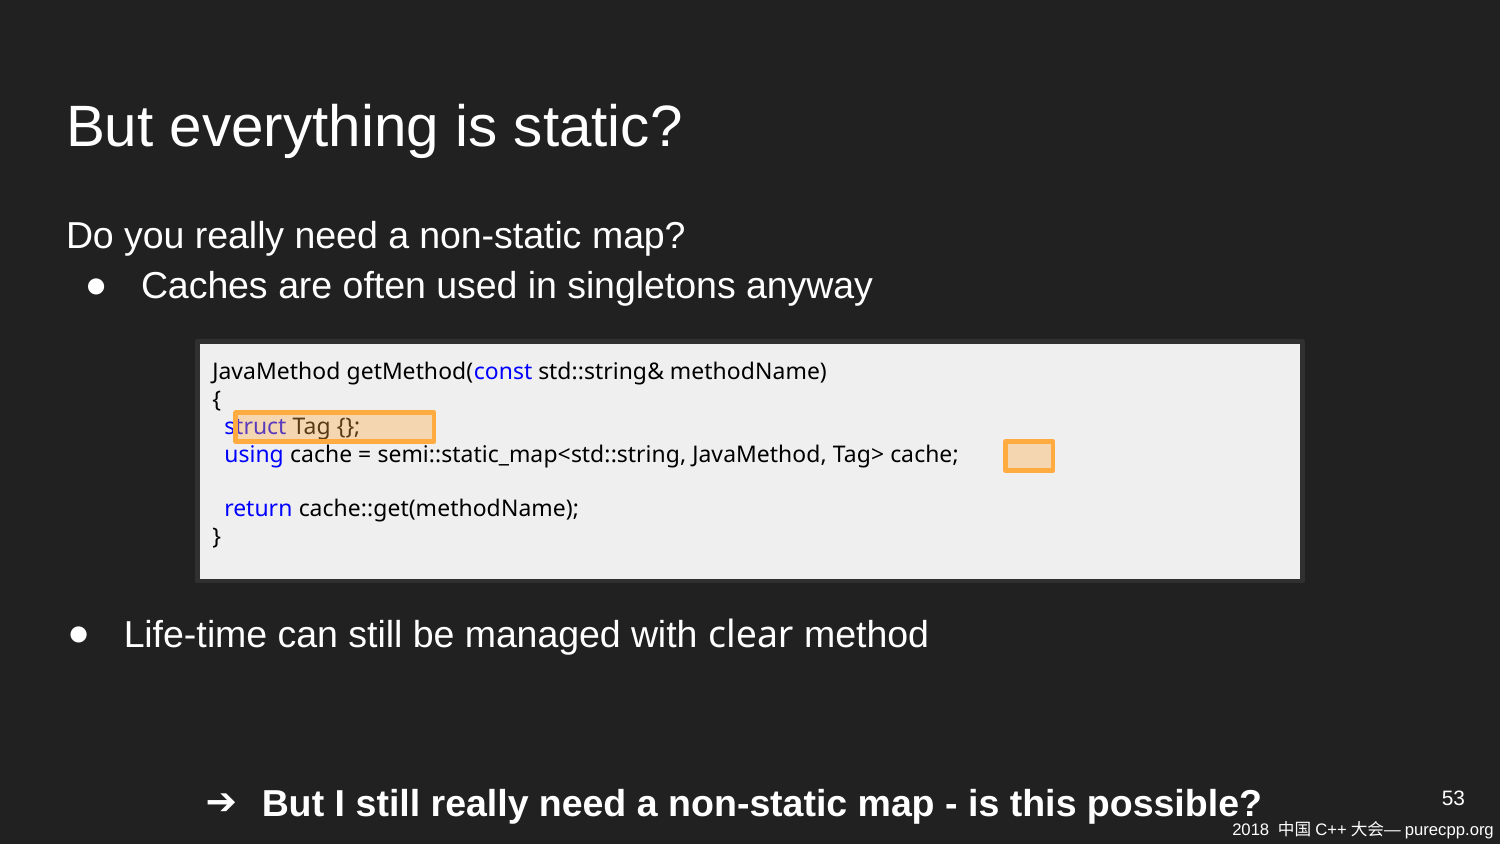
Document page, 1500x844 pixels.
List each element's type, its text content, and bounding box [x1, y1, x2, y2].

title But everything is static? [51, 72, 1449, 167]
slide_number 53 [1389, 764, 1480, 830]
text_box [1005, 441, 1054, 471]
list Caches are often used in singletons anyway [51, 269, 1449, 745]
text_box JavaMethod getMethod(const std::string& methodName) { struct Tag {}; using cache = semi::static_map<std::string, JavaMethod, Tag> cache; return cache::get(methodName); } [197, 341, 1303, 582]
list Life-time can still be managed with clear method [33, 595, 1432, 676]
text_box [235, 412, 434, 442]
list Do you really need a non-static map? [51, 189, 1449, 269]
text_box But I still really need a non-static map - is this possible? [64, 766, 1387, 829]
